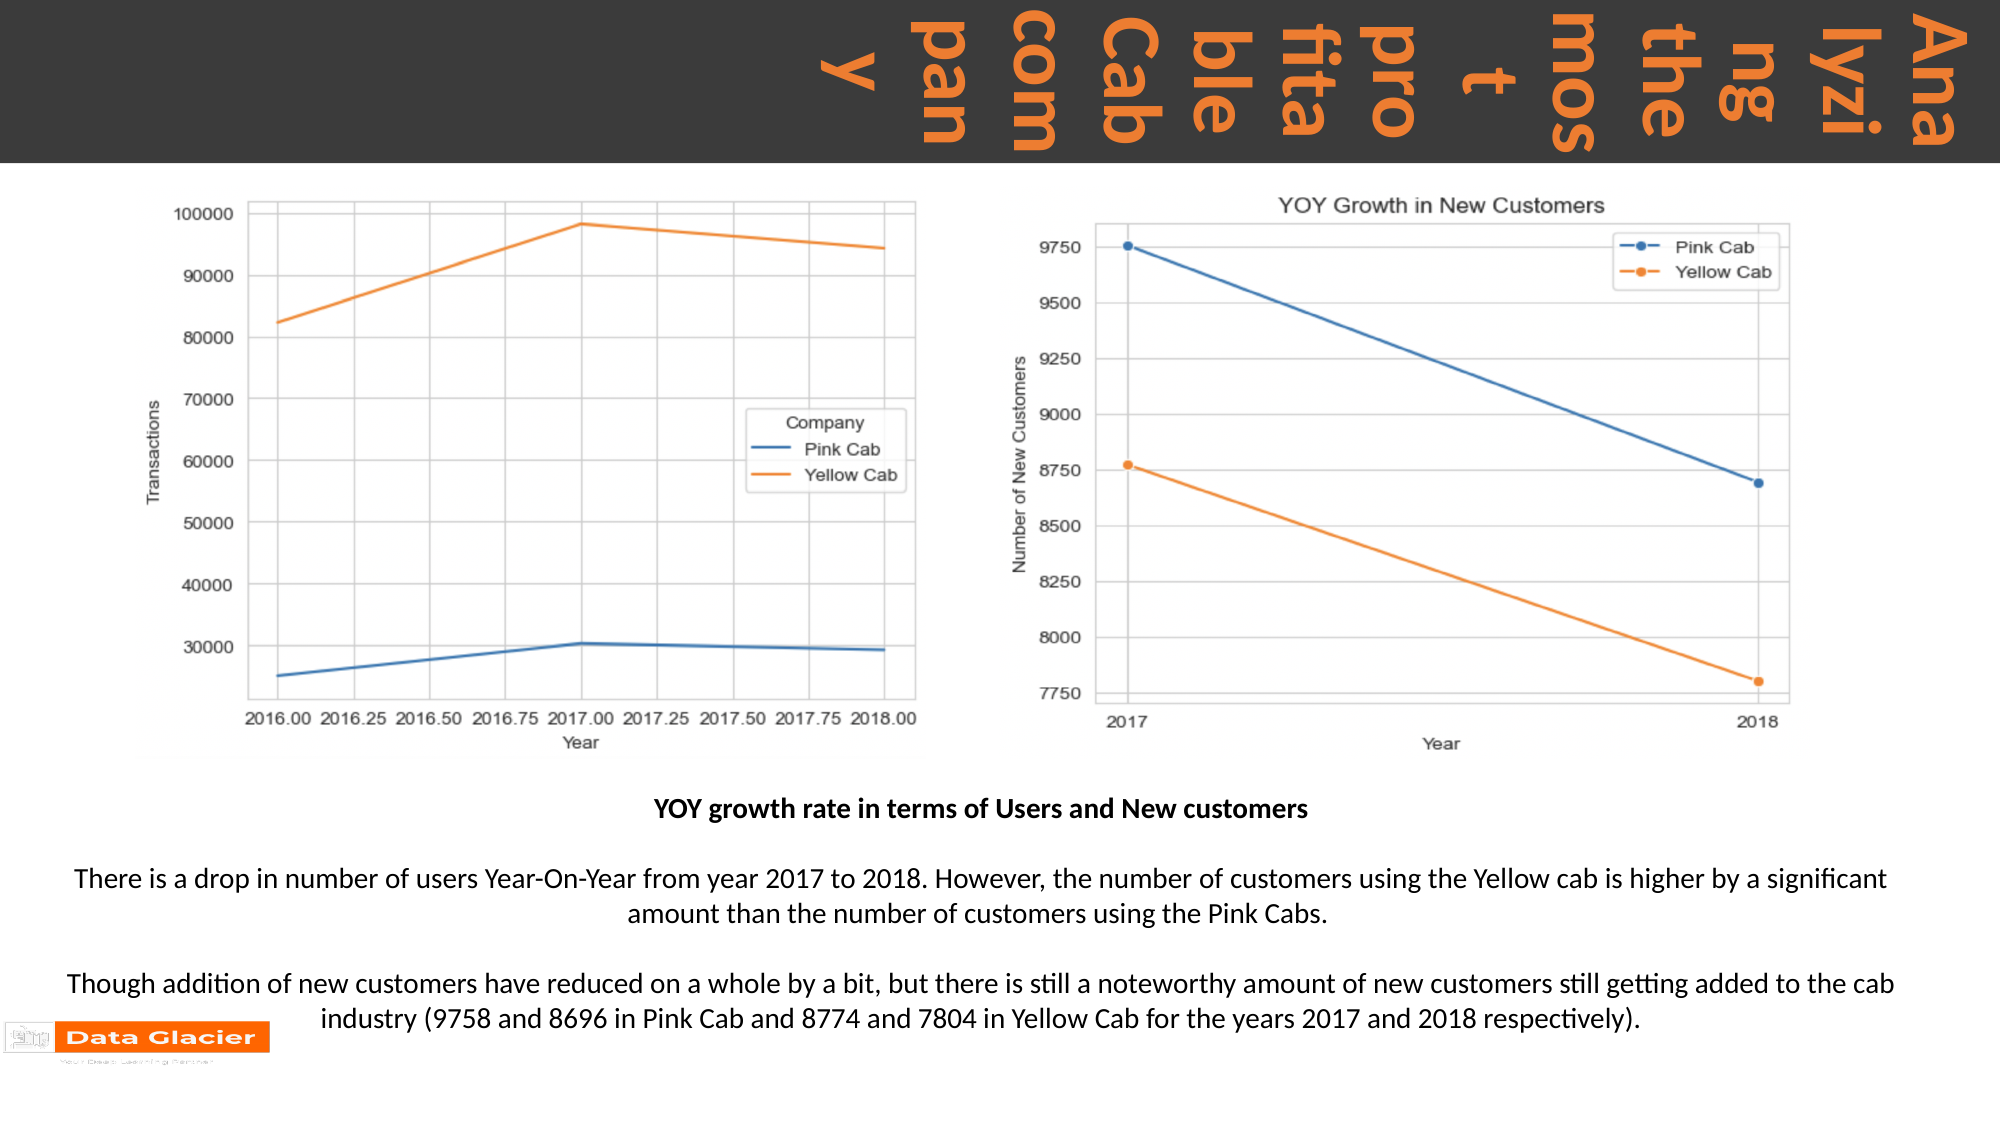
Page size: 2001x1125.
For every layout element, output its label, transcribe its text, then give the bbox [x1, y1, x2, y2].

title Analyzing the most profitable Cab company [0, 0, 2000, 164]
picture [999, 186, 1810, 759]
picture [135, 186, 926, 759]
text_box YOY growth rate in terms of Users and New customers There is a drop in number of users Year-On-Year from year 2017 to 2018. However, the number of customers using the Yellow cab is higher by a significant amount than the number of customers using the Pink Cabs. Though addition of new customers have reduced on a whole by a bit, but there is still a noteworthy amount of new customers still getting added to the cab industry (9758 and 8696 in Pink Cab and 8774 and 7804 in Yellow Cab for the years 2017 and 2018 respectively). [25, 781, 1938, 1042]
picture [0, 961, 272, 1125]
